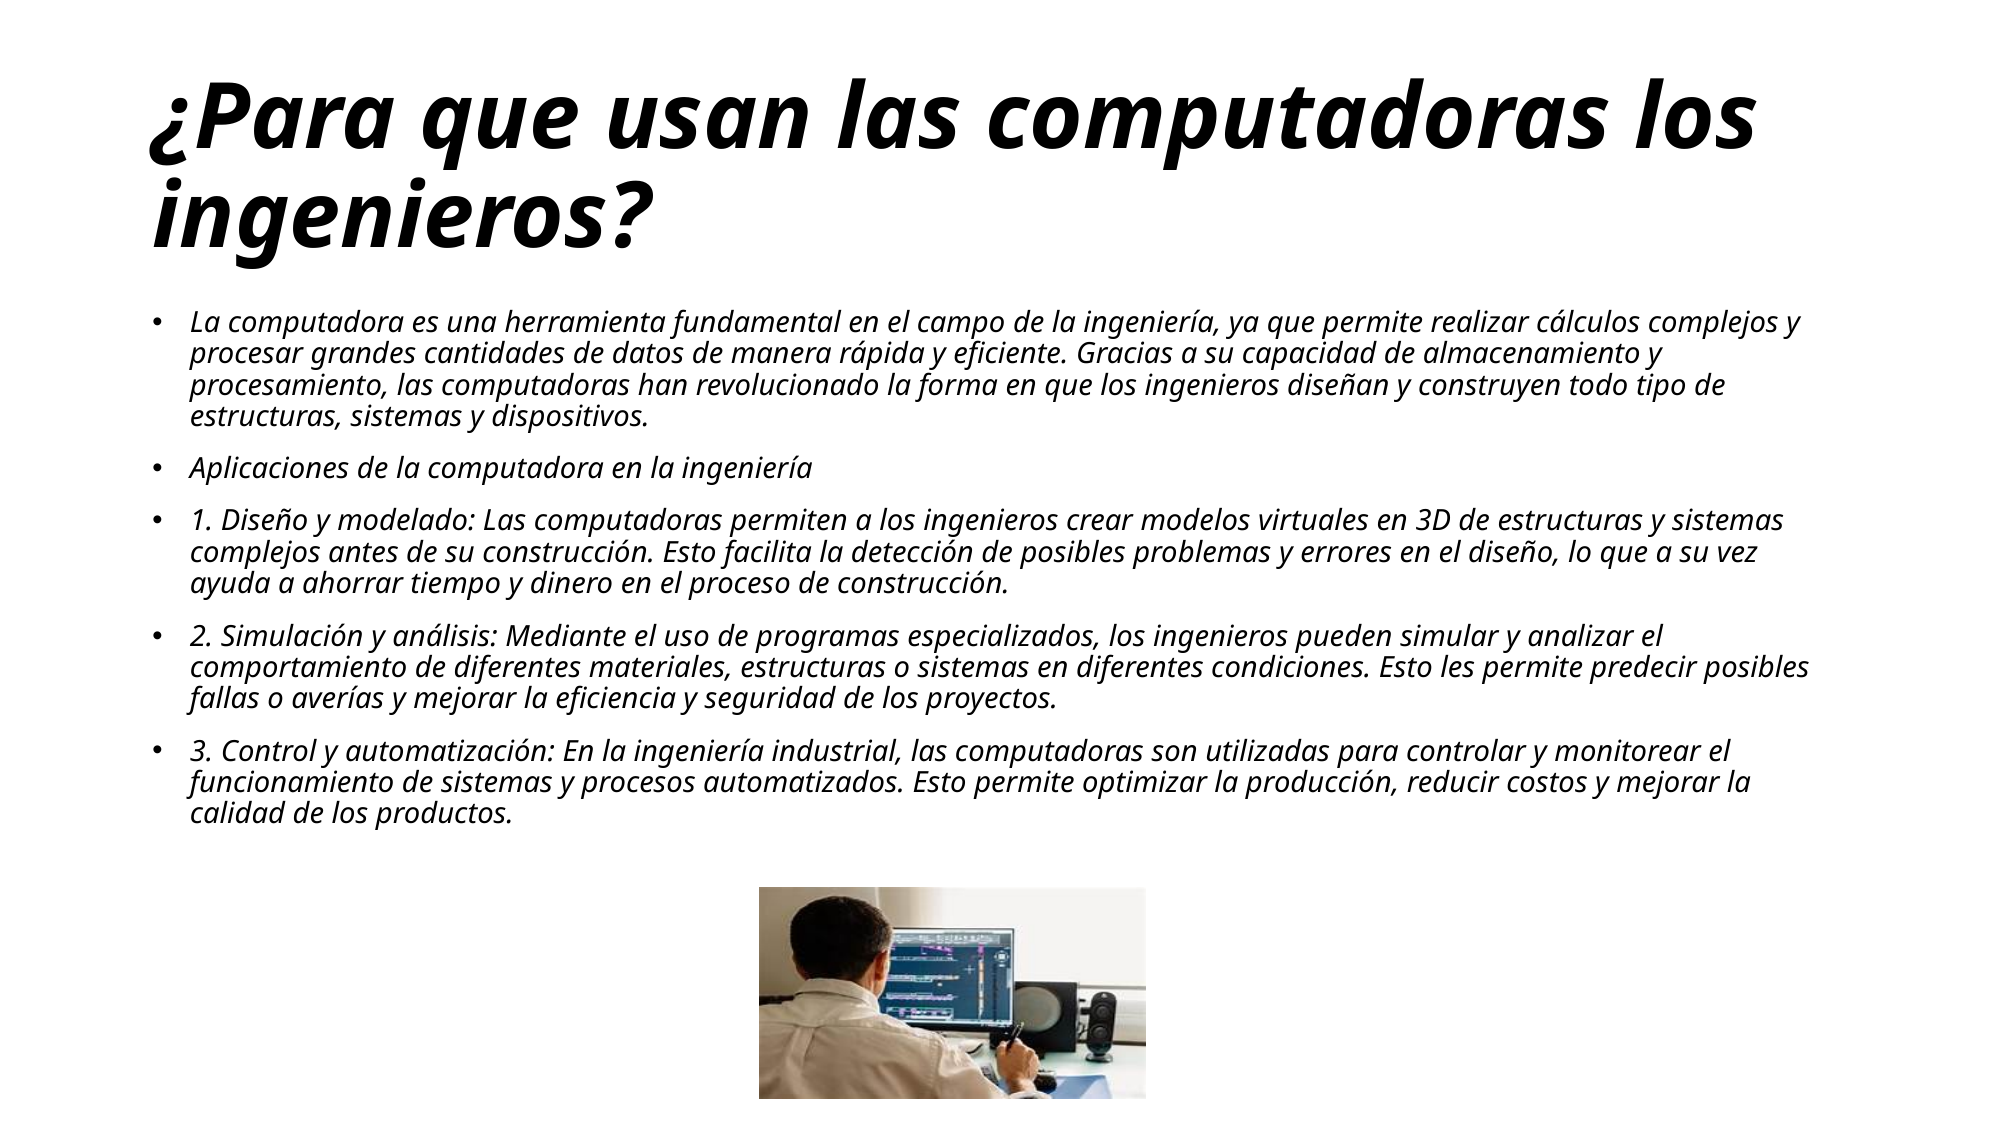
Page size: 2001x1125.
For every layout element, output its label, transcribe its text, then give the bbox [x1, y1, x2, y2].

title ¿Para que usan las computadoras los ingenieros? [137, 59, 1863, 278]
list La computadora es una herramienta fundamental en el campo de la ingeniería, ya que permite realizar cálculos complejos y procesar grandes cantidades de datos de manera rápida y eficiente. Gracias a su capacidad de almacenamiento y procesamiento, las computadoras han revolucionado la forma en que los ingenieros diseñan y construyen todo tipo de estructuras, sistemas y dispositivos. Aplicaciones de la computadora en la ingeniería 1. Diseño y modelado: Las computadoras permiten a los ingenieros crear modelos virtuales en 3D de estructuras y sistemas complejos antes de su construcción. Esto facilita la detección de posibles problemas y errores en el diseño, lo que a su vez ayuda a ahorrar tiempo y dinero en el proceso de construcción. 2. Simulación y análisis: Mediante el uso de programas especializados, los ingenieros pueden simular y analizar el comportamiento de diferentes materiales, estructuras o sistemas en diferentes condiciones. Esto les permite predecir posibles fallas o averías y mejorar la eficiencia y seguridad de los proyectos. 3. Control y automatización: En la ingeniería industrial, las computadoras son utilizadas para controlar y monitorear el funcionamiento de sistemas y procesos automatizados. Esto permite optimizar la producción, reducir costos y mejorar la calidad de los productos. [137, 299, 1863, 1014]
picture [759, 887, 1146, 1099]
